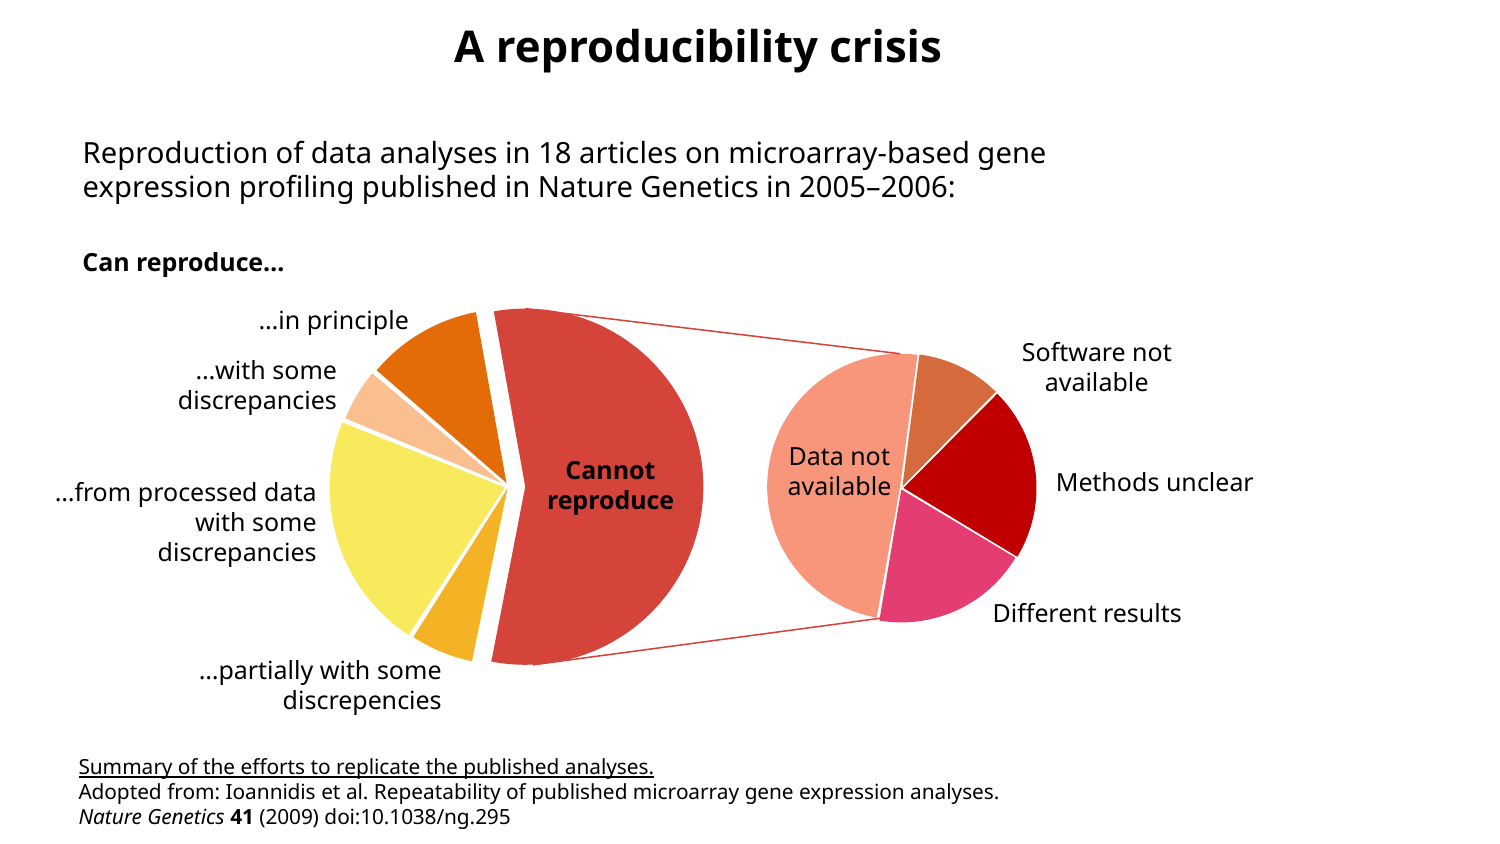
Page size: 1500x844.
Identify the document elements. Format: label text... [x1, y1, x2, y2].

text_box …partially with some discrepencies [167, 646, 457, 723]
text_box [491, 523, 519, 665]
text_box [330, 424, 505, 636]
title A reproducibility crisis [260, 19, 1136, 72]
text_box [524, 308, 1300, 666]
text_box Summary of the efforts to replicate the published analyses. Adopted from: Ioannidis et al. Repeatability of published microarray gene expression analyses. Nature Genetics 41 (2009) doi:10.1038/ng.295 [63, 746, 1466, 837]
text_box …from processed data with some discrepancies [35, 469, 333, 575]
text_box [376, 329, 507, 483]
text_box Cannot reproduce [511, 447, 519, 523]
text_box [493, 308, 523, 447]
text_box Can reproduce… [63, 238, 304, 285]
text_box …in principle [189, 297, 479, 343]
text_box [353, 373, 503, 484]
text_box …with some discrepancies [25, 347, 353, 424]
text_box Reproduction of data analyses in 18 articles on microarray-based gene expression profiling published in Nature Genetics in 2005–2006: [67, 126, 1068, 213]
text_box [413, 488, 508, 662]
